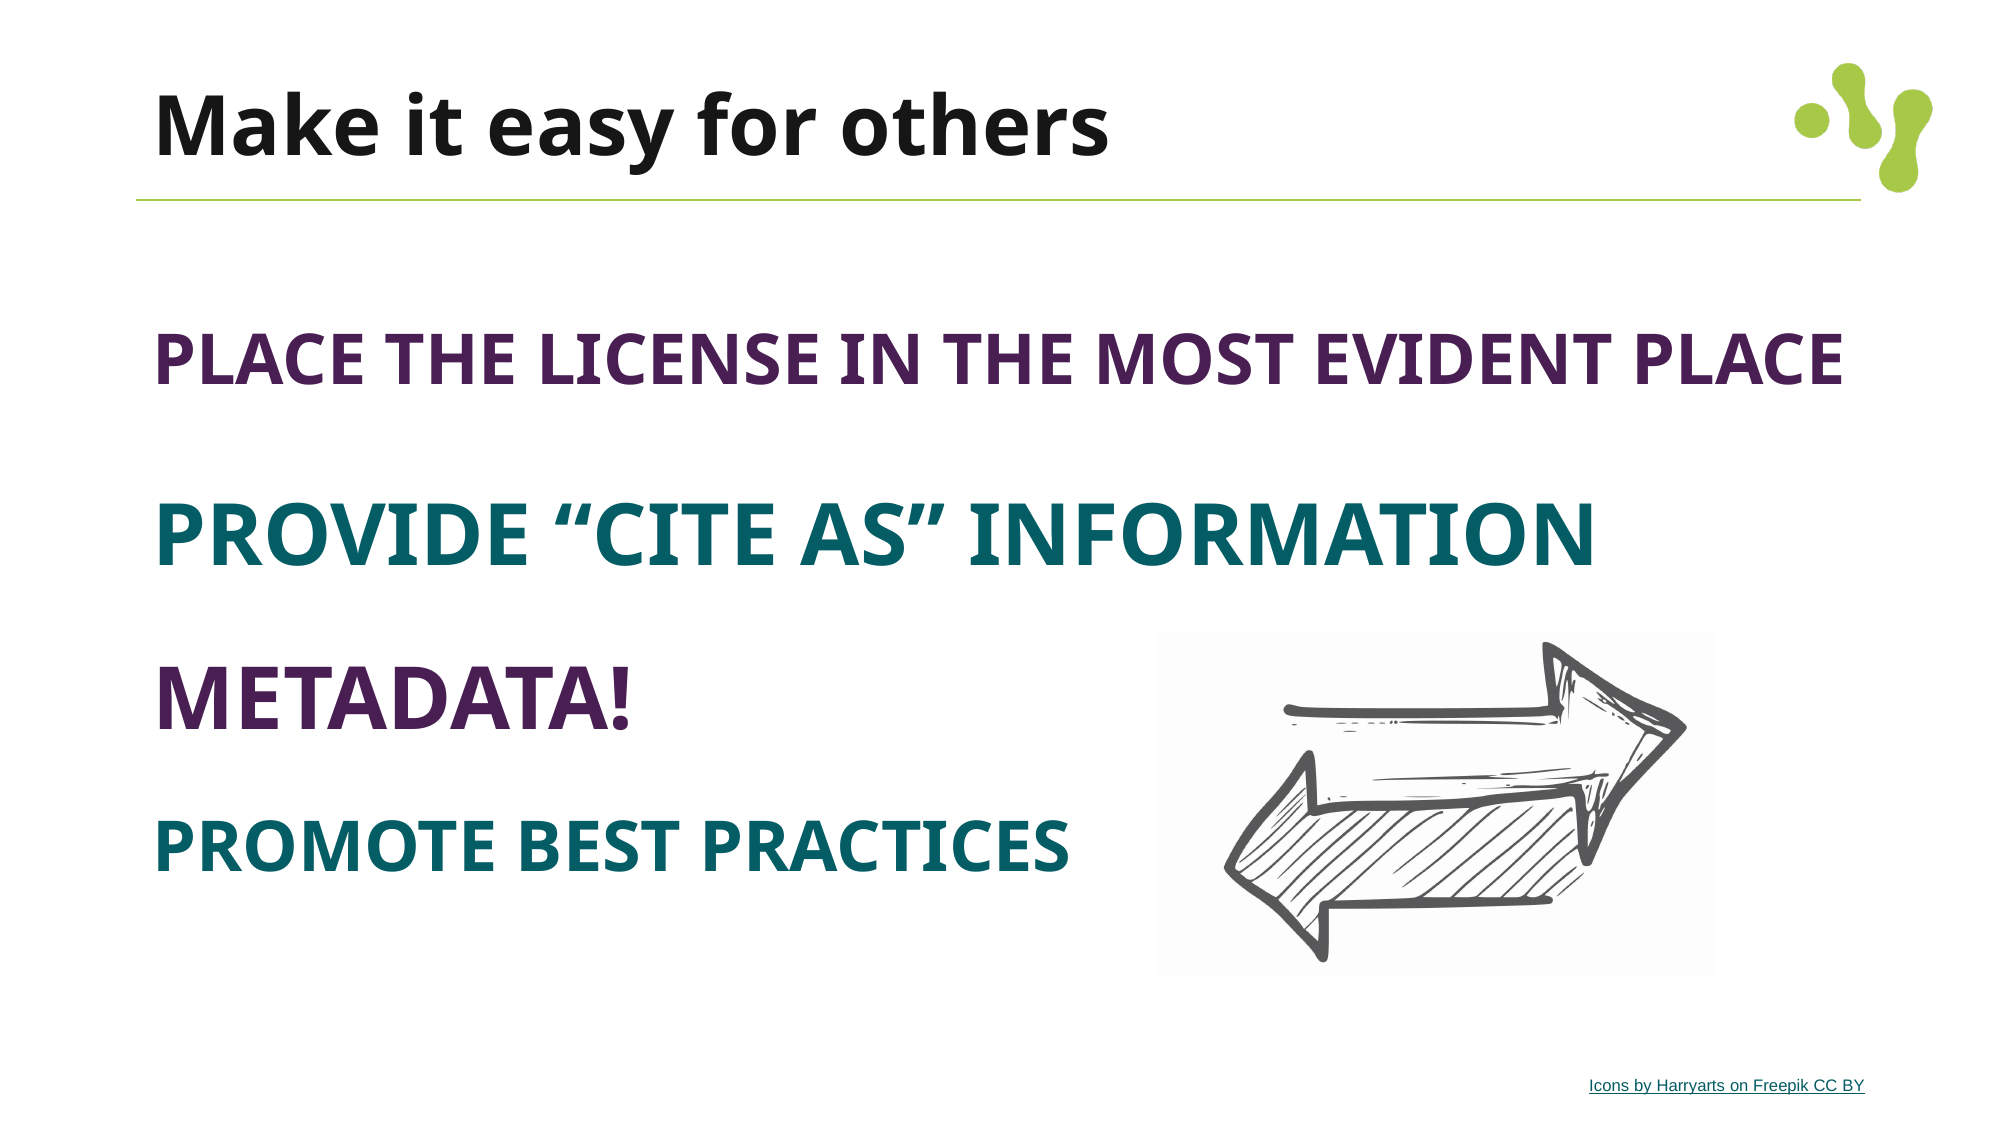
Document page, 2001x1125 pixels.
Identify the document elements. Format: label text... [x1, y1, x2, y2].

list METADATA! [137, 618, 1863, 756]
list PROVIDE “CITE AS” INFORMATION [137, 456, 1863, 593]
text_box Icons by Harryarts on Freepik CC BY [1574, 1059, 1986, 1112]
list PROMOTE BEST PRACTICES [137, 781, 1107, 918]
picture [1790, 59, 1935, 196]
title Make it easy for others [137, 59, 1703, 197]
picture [1155, 631, 1716, 976]
list PLACE THE LICENSE IN THE MOST EVIDENT PLACE [137, 293, 1863, 431]
